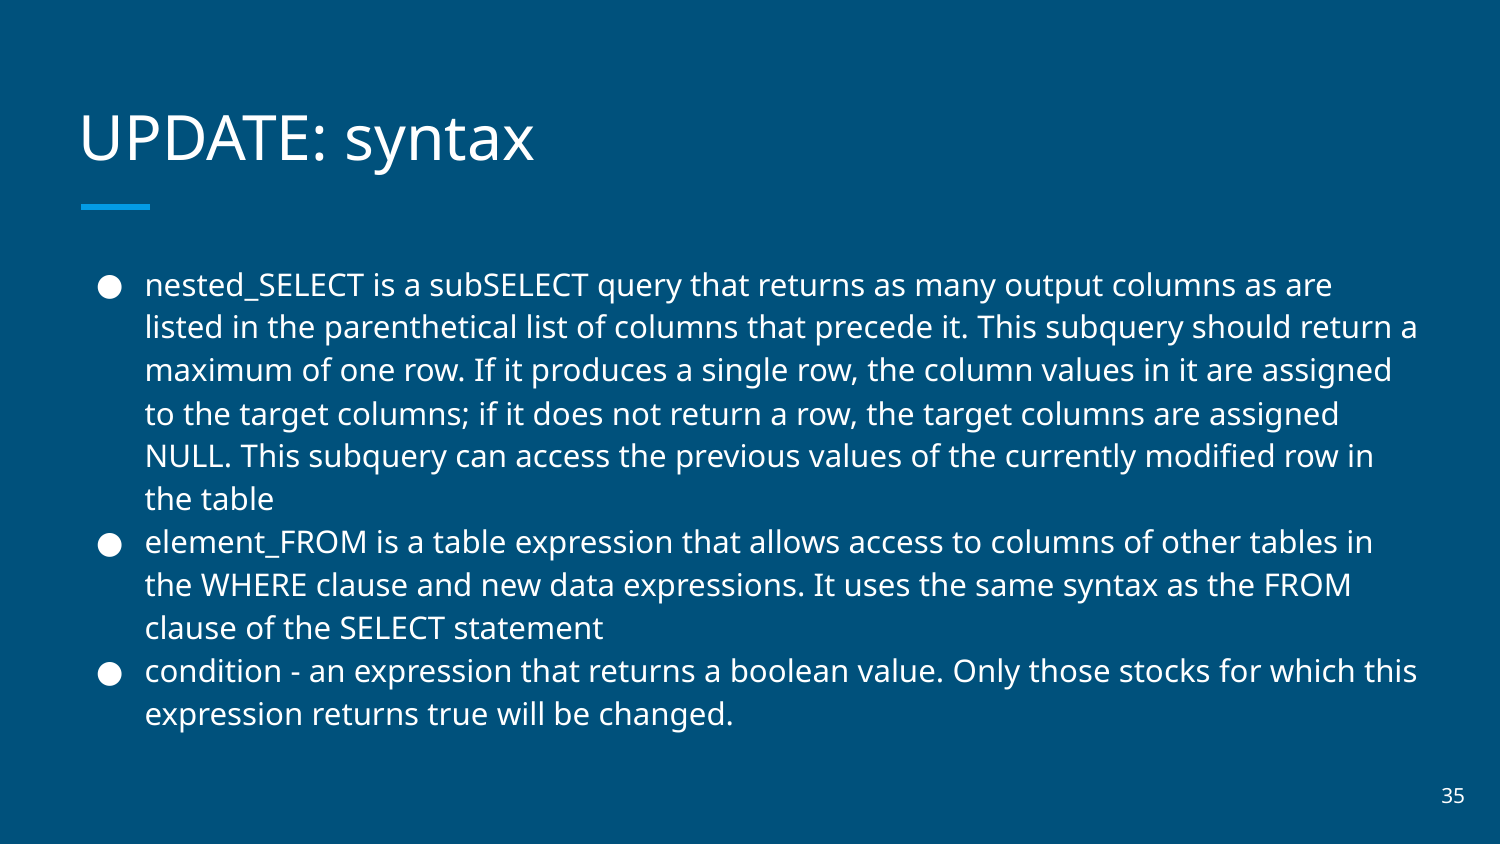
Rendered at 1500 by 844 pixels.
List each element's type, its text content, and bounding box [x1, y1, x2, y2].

list nested_SELECT is a subSELECT query that returns as many output columns as are listed in the parenthetical list of columns that precede it. This subquery should return a maximum of one row. If it produces a single row, the column values in it are assigned to the target columns; if it does not return a row, the target columns are assigned NULL. This subquery can access the previous values of the currently modified row in the table element_FROM is a table expression that allows access to columns of other tables in the WHERE clause and new data expressions. It uses the same syntax as the FROM clause of the SELECT statement condition - an expression that returns a boolean value. Only those stocks for which this expression returns true will be changed. [63, 244, 1437, 750]
title UPDATE: syntax [63, 75, 1437, 188]
slide_number ‹#› [1389, 764, 1480, 830]
